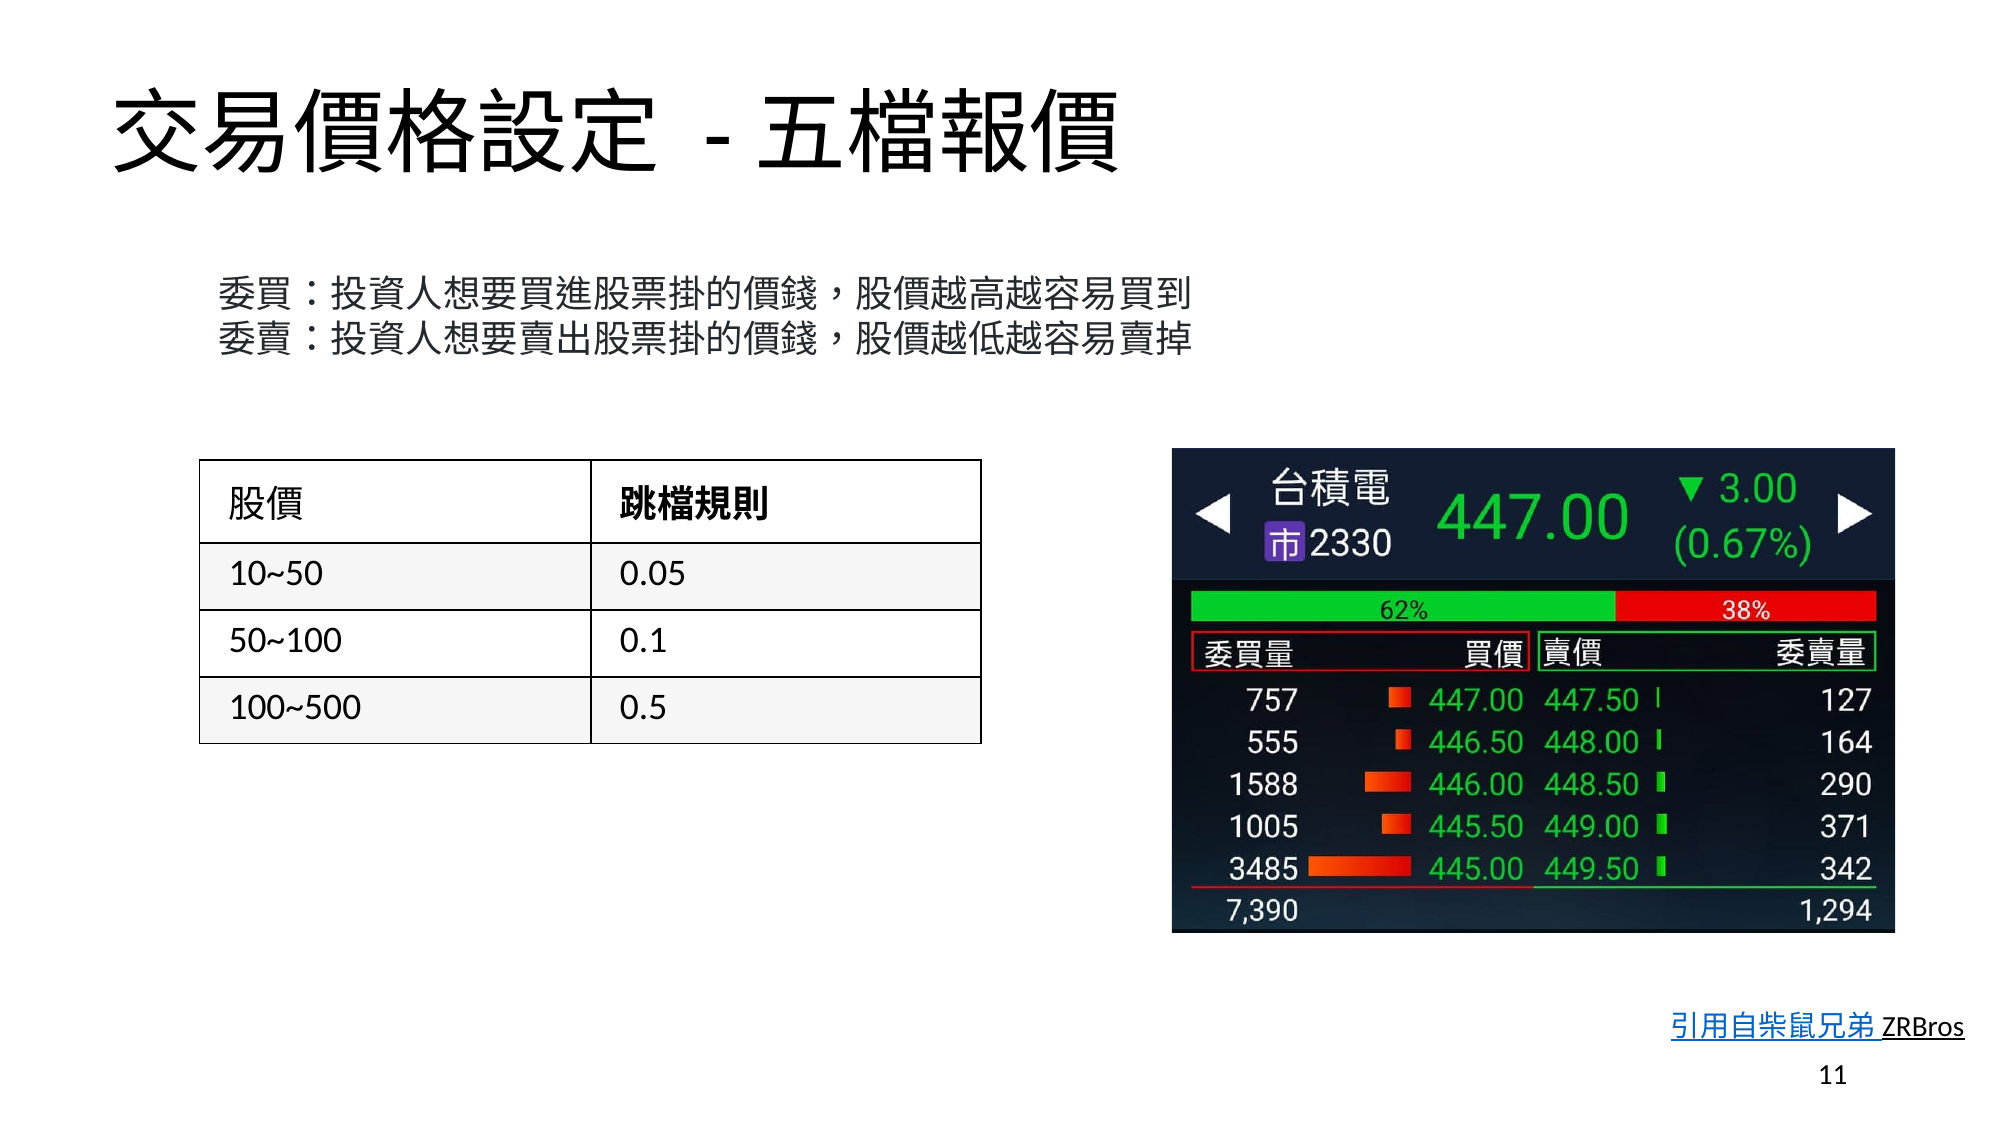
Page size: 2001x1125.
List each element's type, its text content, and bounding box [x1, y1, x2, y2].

table_header 股價 [200, 461, 590, 542]
title 交易價格設定 -五檔報價 [95, 27, 1821, 245]
table_cell 10~50 [200, 544, 590, 609]
table_cell 0.5 [592, 678, 980, 743]
table_cell 0.05 [592, 544, 980, 609]
text_box 委買：投資人想要買進股票掛的價錢，股價越高越容易買到 委賣：投資人想要賣出股票掛的價錢，股價越低越容易賣掉 [203, 262, 1638, 368]
table_cell 50~100 [200, 611, 590, 676]
table_cell 100~500 [200, 678, 590, 743]
table_header 跳檔規則 [592, 461, 980, 542]
slide_number 11 [1412, 1042, 1863, 1103]
table_cell 0.1 [592, 611, 980, 676]
picture [1171, 448, 1896, 933]
